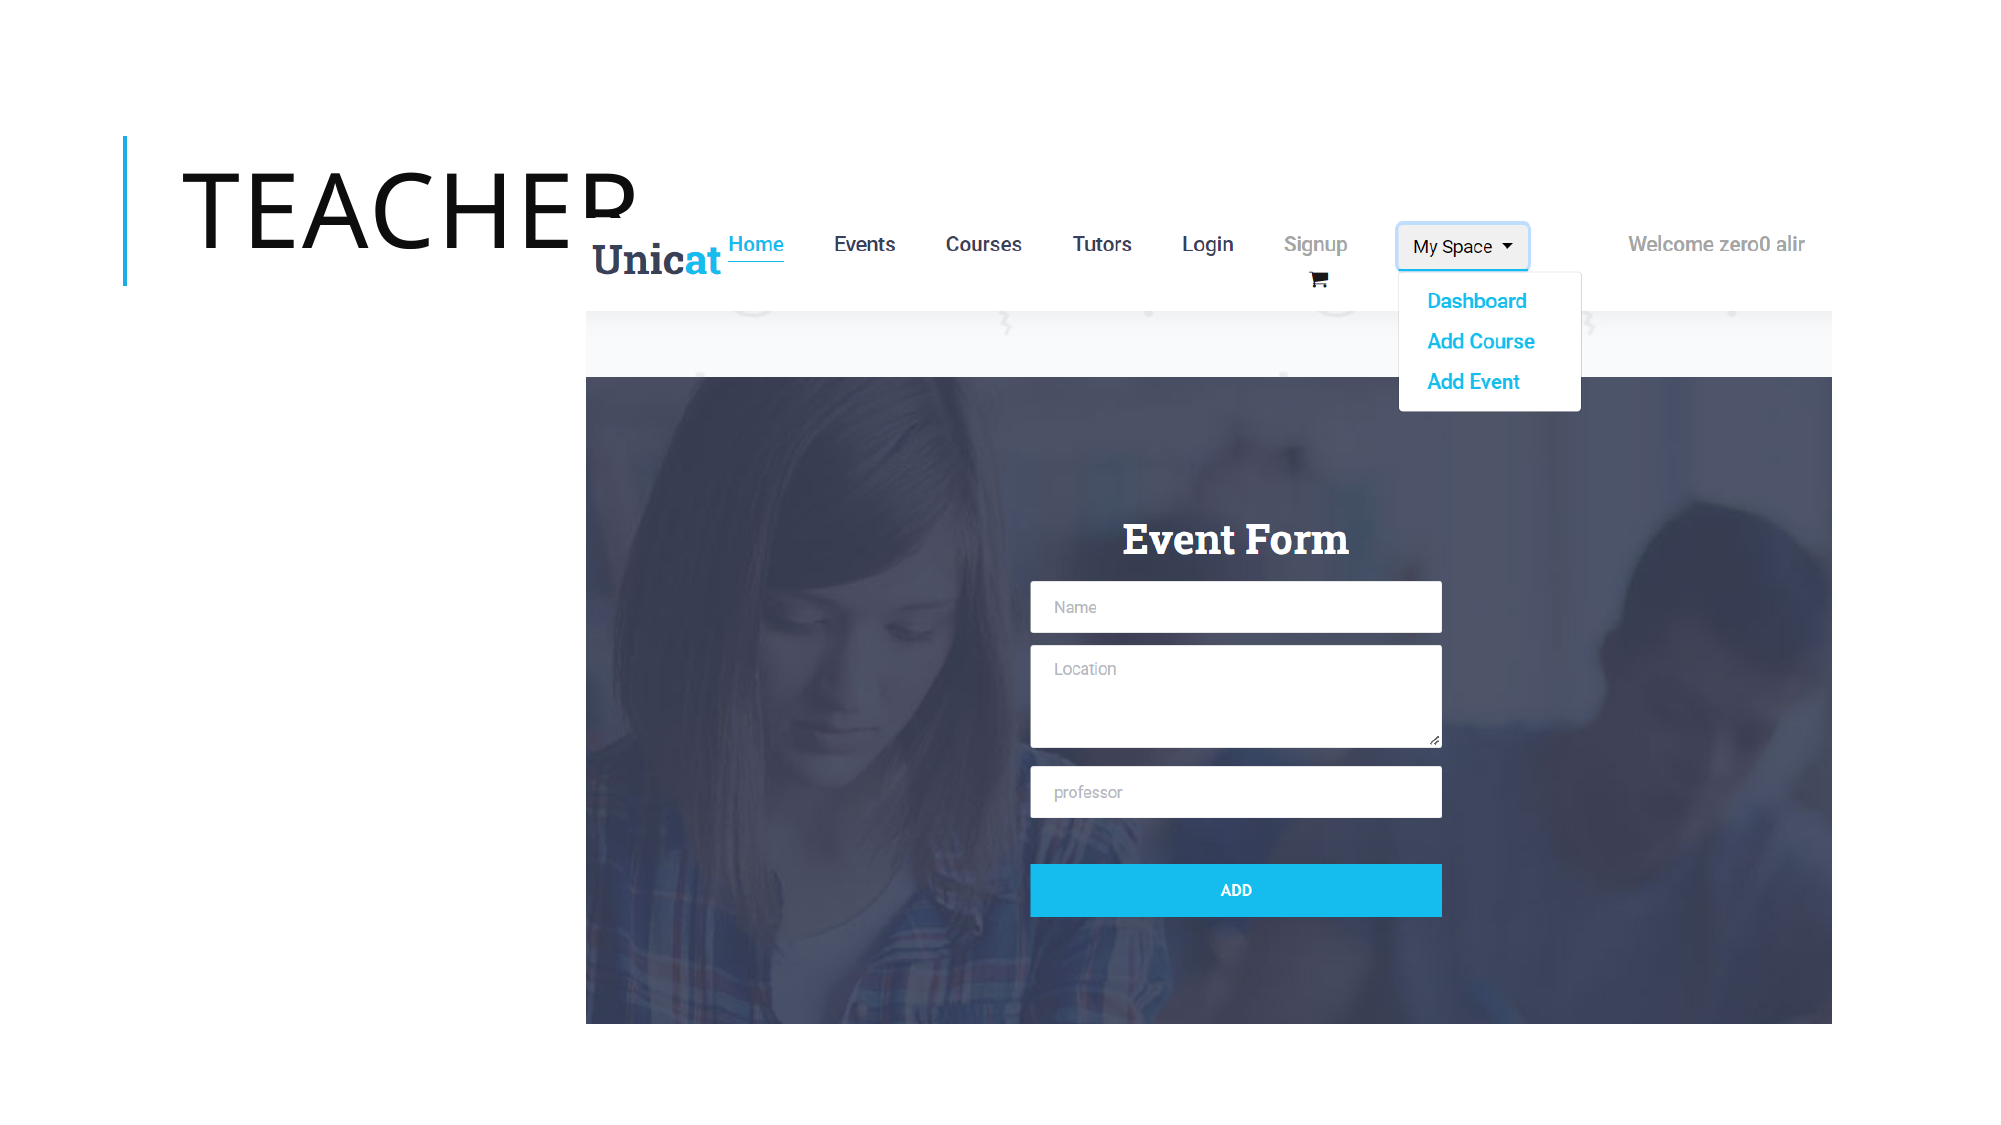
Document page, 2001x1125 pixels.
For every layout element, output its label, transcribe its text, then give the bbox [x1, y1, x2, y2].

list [586, 218, 1832, 1025]
title teacher [168, 96, 1763, 342]
